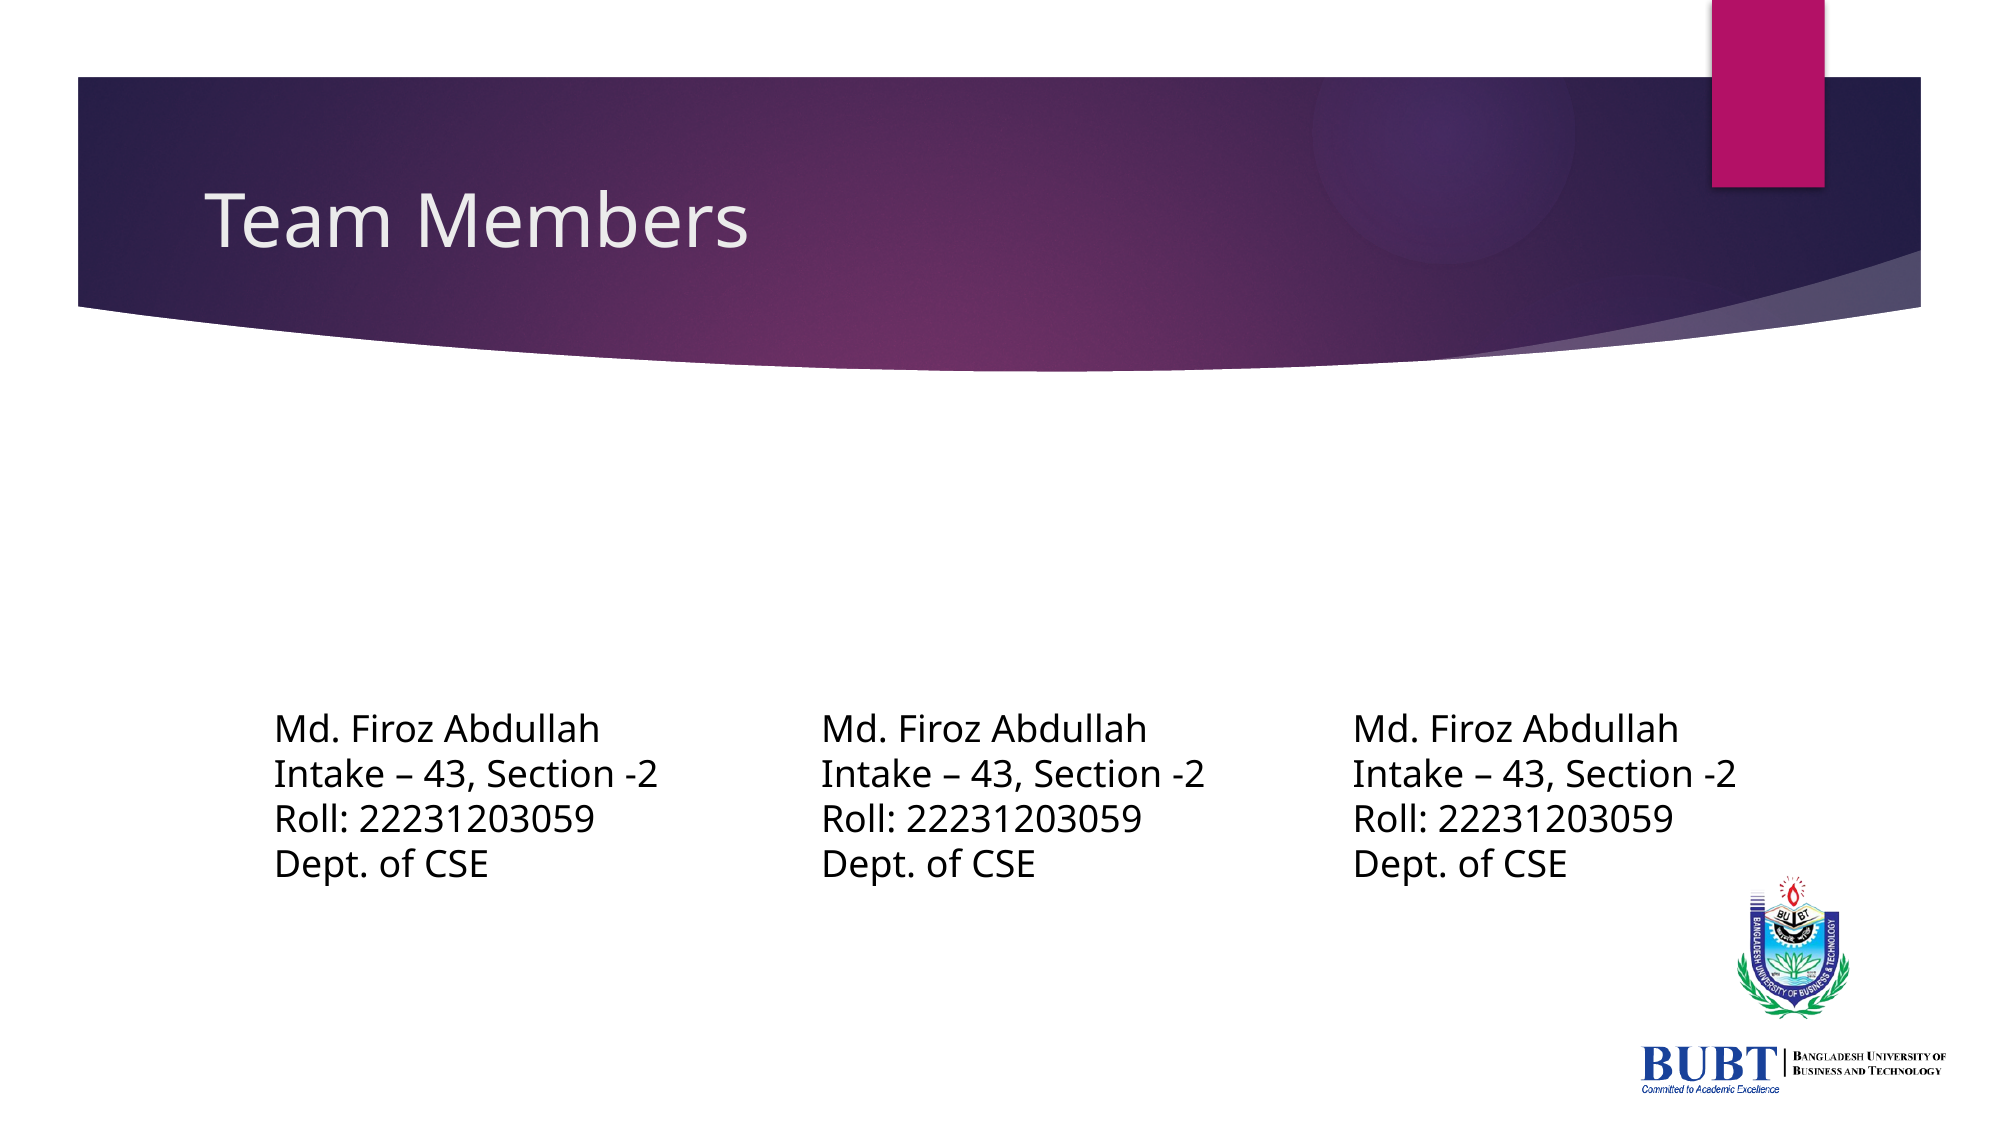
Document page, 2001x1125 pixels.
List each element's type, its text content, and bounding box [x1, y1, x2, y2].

text_box Md. Firoz Abdullah Intake – 43, Section -2 Roll: 22231203059 Dept. of CSE [1338, 697, 1753, 892]
text_box Md. Firoz Abdullah Intake – 43, Section -2 Roll: 22231203059 Dept. of CSE [258, 697, 674, 892]
text_box Md. Firoz Abdullah Intake – 43, Section -2 Roll: 22231203059 Dept. of CSE [806, 697, 1222, 892]
picture [1608, 860, 1978, 1107]
title Team Members [189, 159, 1627, 276]
